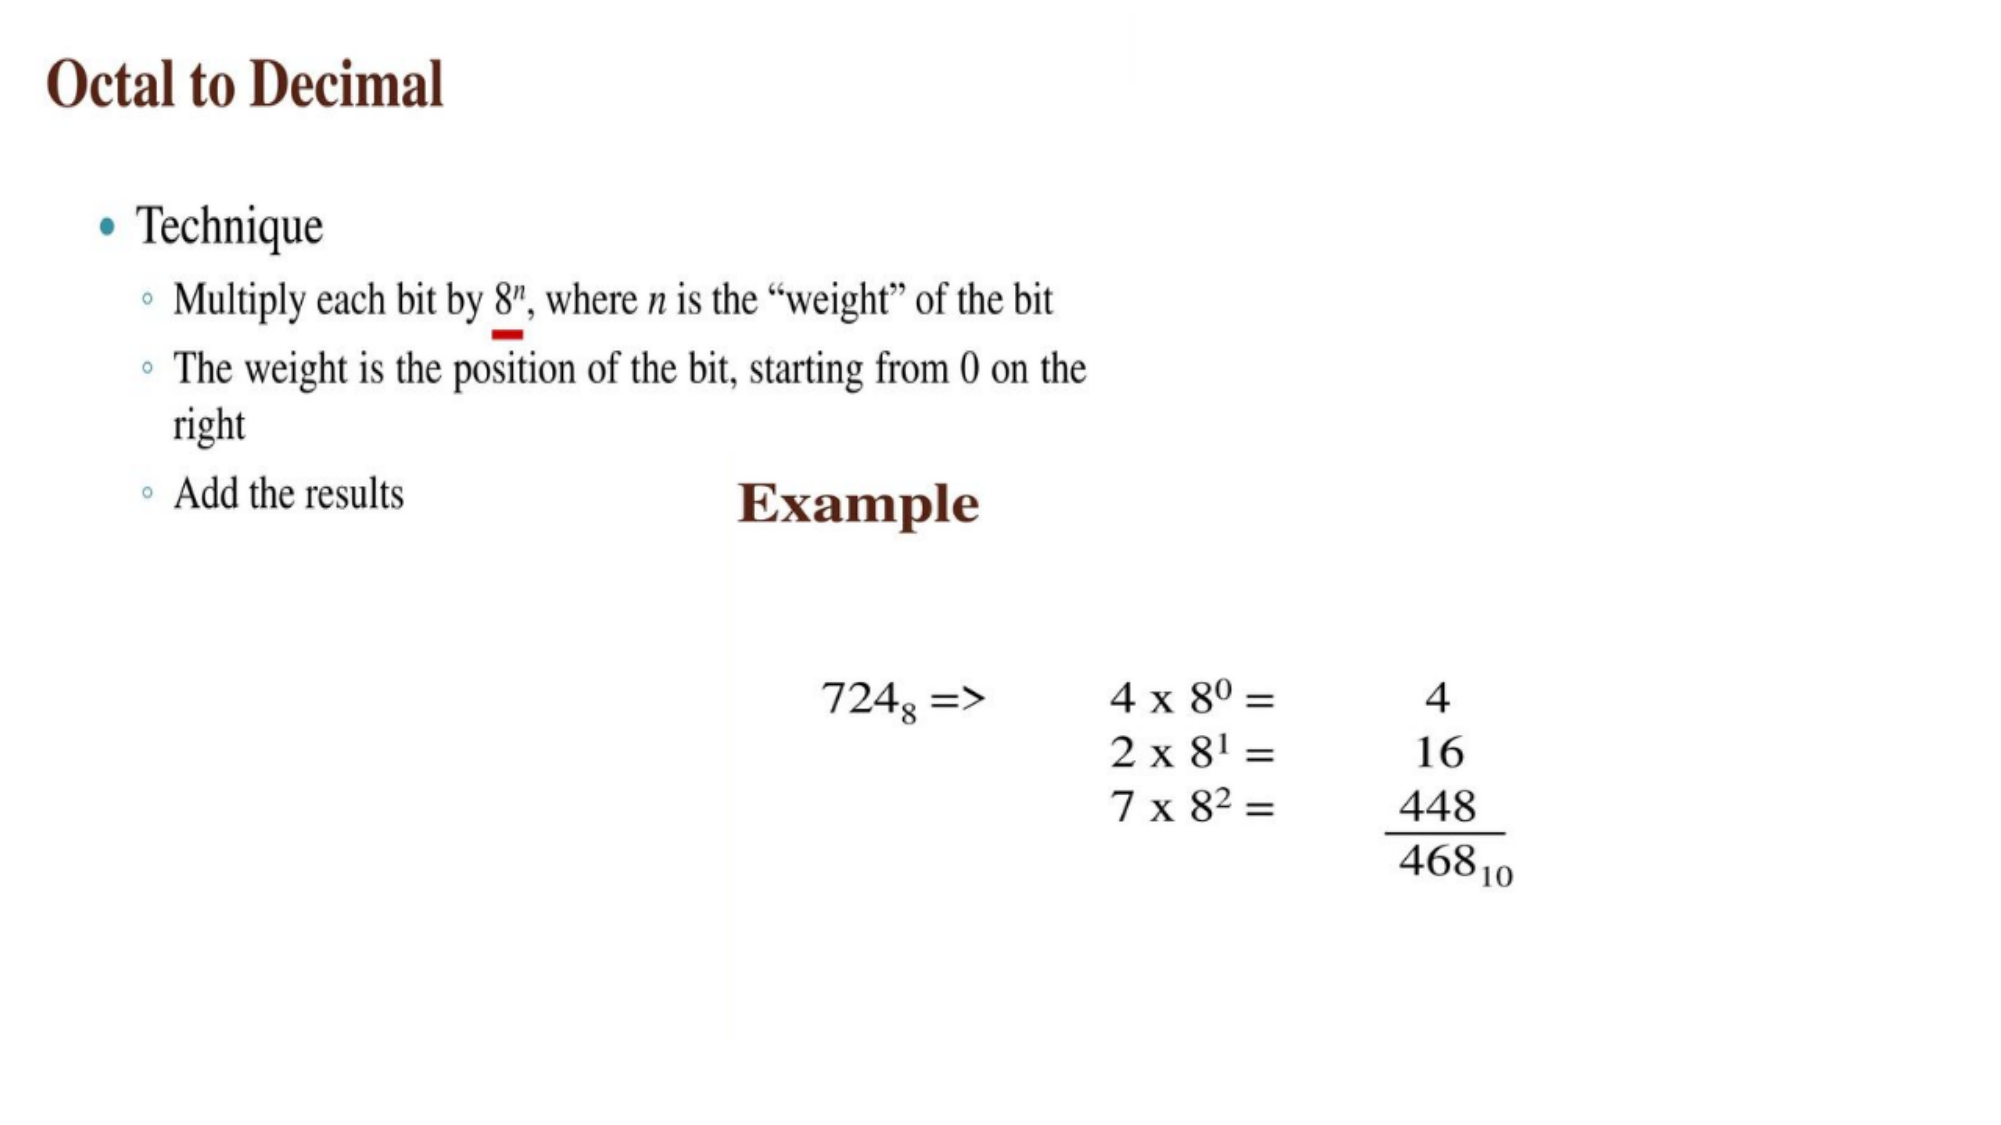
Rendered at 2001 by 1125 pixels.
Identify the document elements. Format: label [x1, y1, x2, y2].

picture [35, 14, 1882, 1039]
